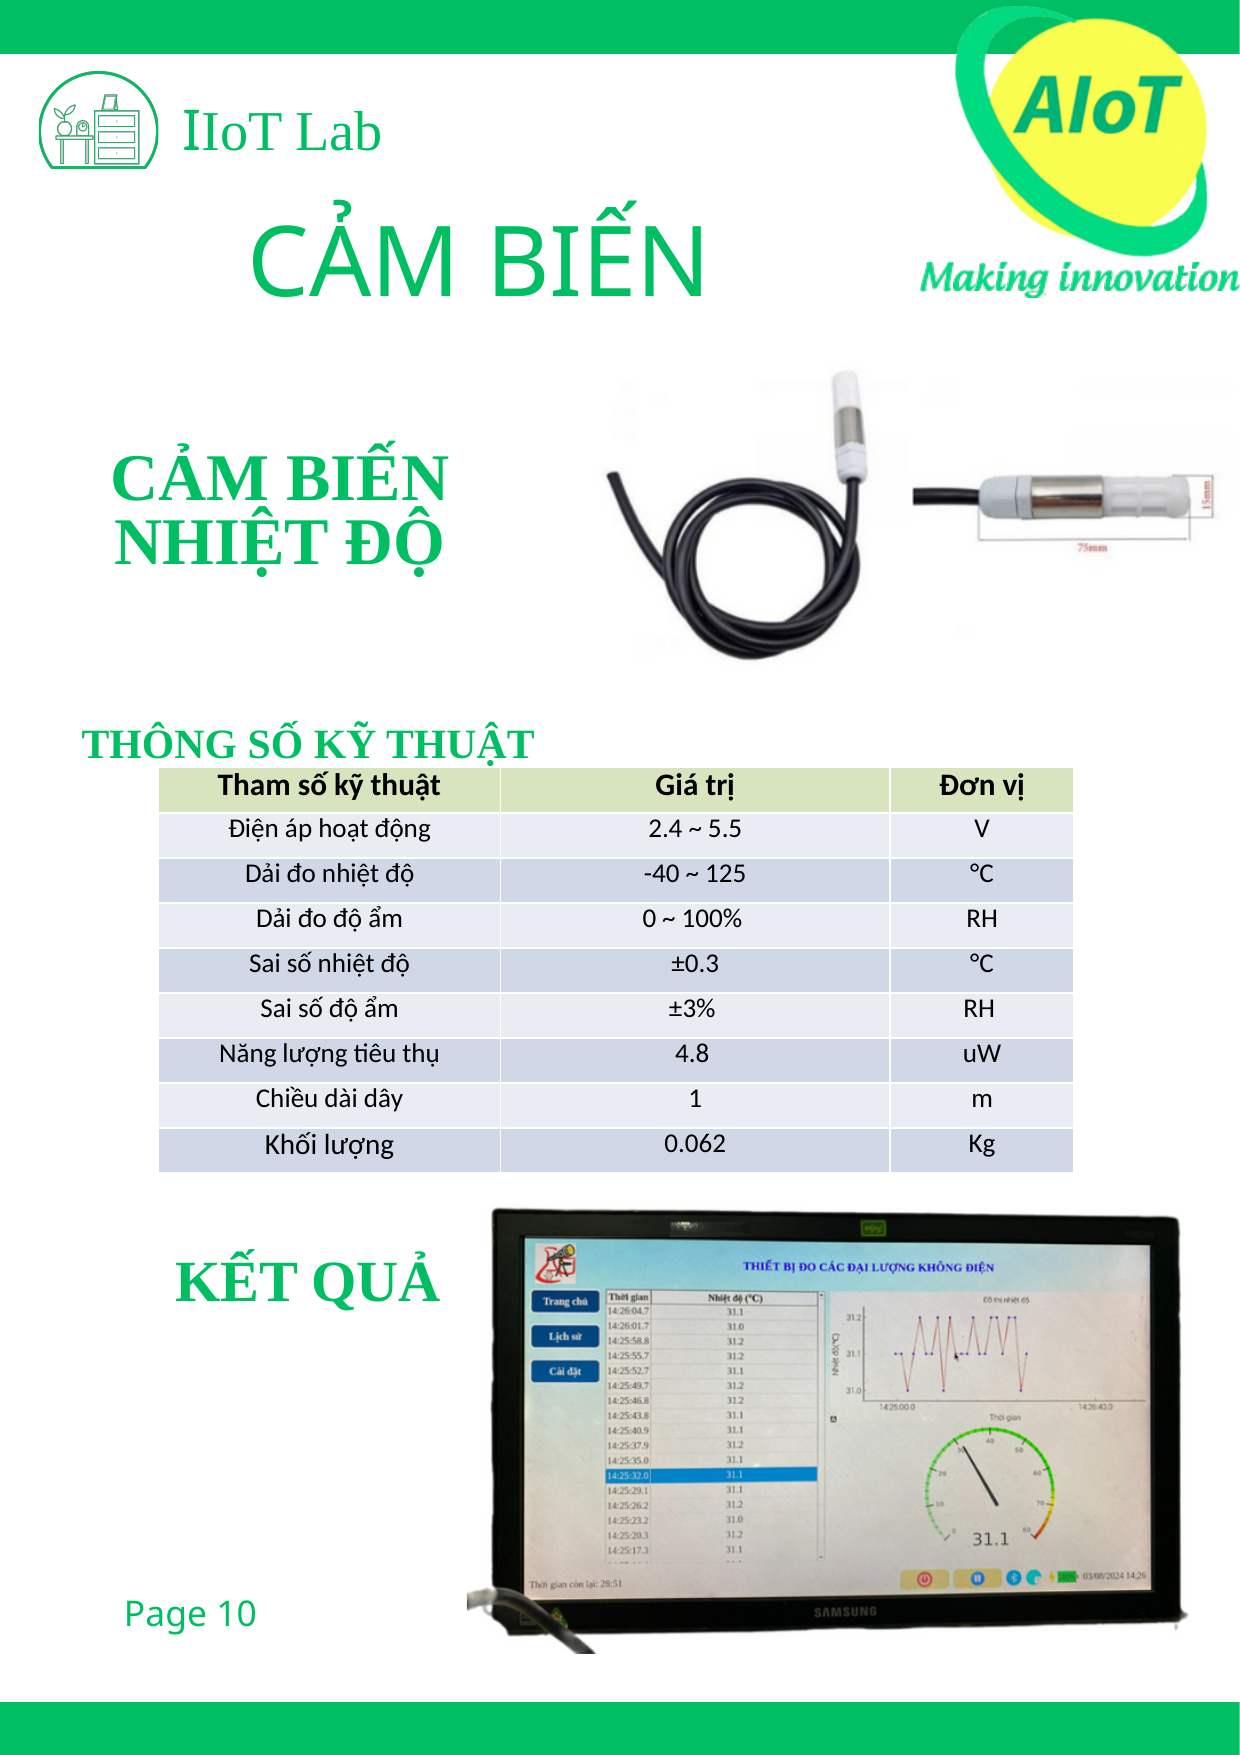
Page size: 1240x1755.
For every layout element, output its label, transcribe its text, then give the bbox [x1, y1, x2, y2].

table_cell ±0.3 [501, 949, 889, 992]
table_cell RH [891, 904, 1073, 947]
table_cell °C [891, 859, 1073, 902]
table_cell Kg [891, 1129, 1073, 1172]
text_box Page 10 [123, 1583, 436, 1634]
table_cell Dải đo độ ẩm [159, 904, 500, 947]
table_cell 4.8 [501, 1039, 889, 1082]
table_cell RH [891, 994, 1073, 1037]
text_box CẢM BIẾN [0, 213, 963, 316]
text_box THÔNG SỐ KỸ THUẬT [38, 696, 578, 767]
table_header Đơn vị [891, 768, 1073, 812]
table_cell V [891, 814, 1073, 857]
table_cell °C [891, 949, 1073, 992]
table_cell 1 [501, 1084, 889, 1127]
table_cell 2.4 ~ 5.5 [501, 814, 889, 857]
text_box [0, 1701, 1240, 1755]
text_box [596, 334, 1240, 670]
table_cell Điện áp hoạt động [159, 814, 500, 857]
text_box [38, 71, 159, 169]
table_cell Khối lượng [159, 1129, 500, 1172]
table_header Tham số kỹ thuật [159, 768, 500, 812]
text_box CẢM BIẾN NHIỆT ĐỘ [10, 449, 550, 578]
table_cell Sai số nhiệt độ [159, 949, 500, 992]
text_box KẾT QUẢ [38, 1242, 578, 1313]
table_cell ±3% [501, 994, 889, 1037]
table_header Giá trị [501, 768, 889, 812]
table_cell m [891, 1084, 1073, 1127]
table_cell uW [891, 1039, 1073, 1082]
table_cell 0 ~ 100% [501, 904, 889, 947]
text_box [0, 0, 1240, 54]
table_cell 0.062 [501, 1129, 889, 1172]
text_box [920, 62, 1240, 298]
table_cell Năng lượng tiêu thụ [159, 1039, 500, 1082]
table_cell -40 ~ 125 [501, 859, 889, 902]
table_cell Sai số độ ẩm [159, 994, 500, 1037]
table_cell Dải đo nhiệt độ [159, 859, 500, 902]
table_cell Chiều dài dây [159, 1084, 500, 1127]
text_box [466, 1106, 1197, 1654]
text_box IIoT Lab [182, 83, 495, 163]
